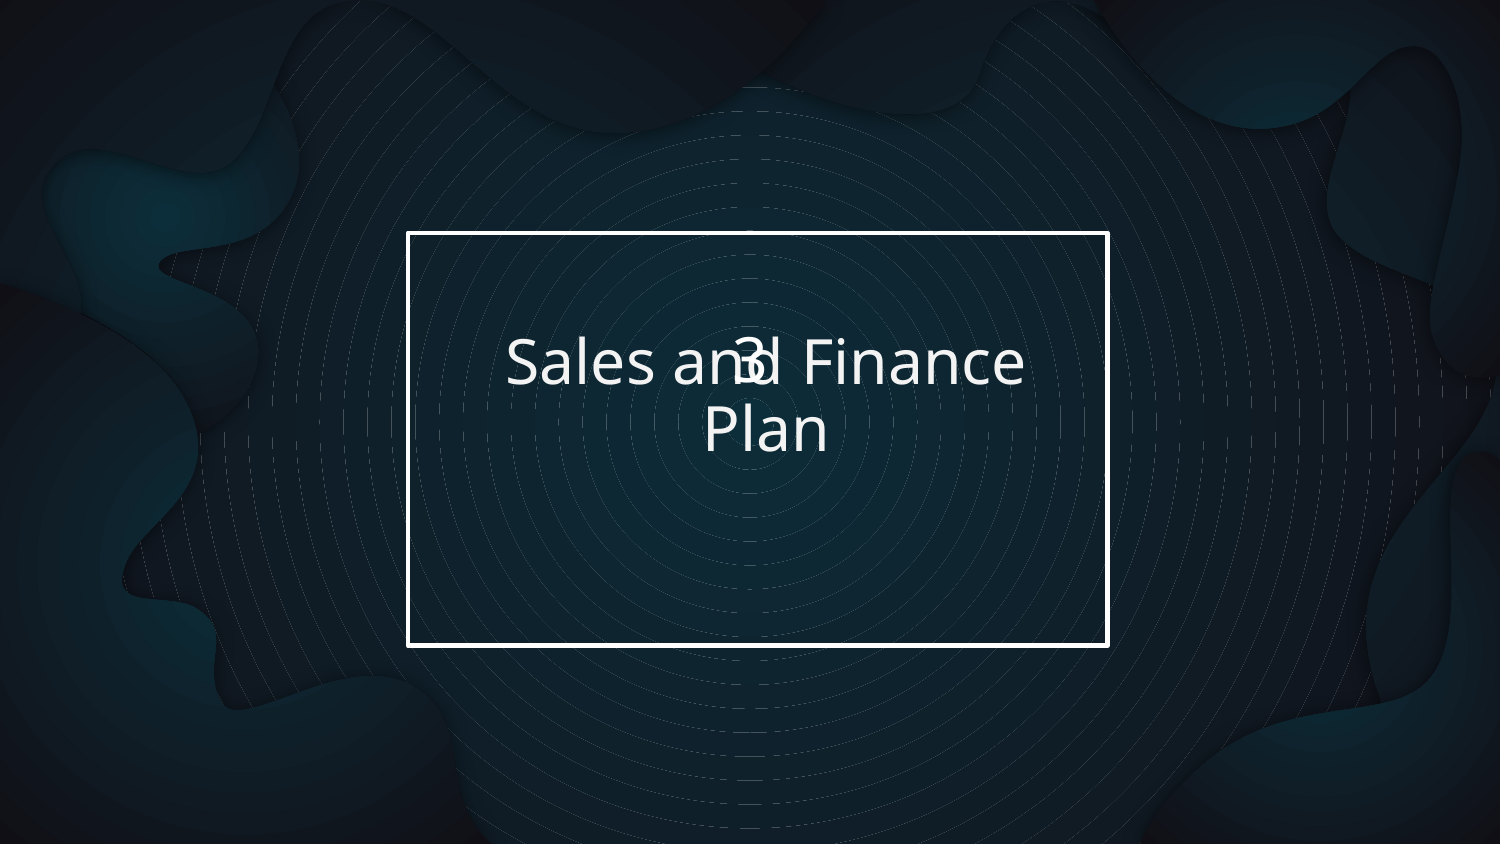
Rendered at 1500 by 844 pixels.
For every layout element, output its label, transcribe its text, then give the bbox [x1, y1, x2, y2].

title 3 [462, 325, 1038, 402]
title Sales and Finance Plan [462, 401, 1071, 471]
